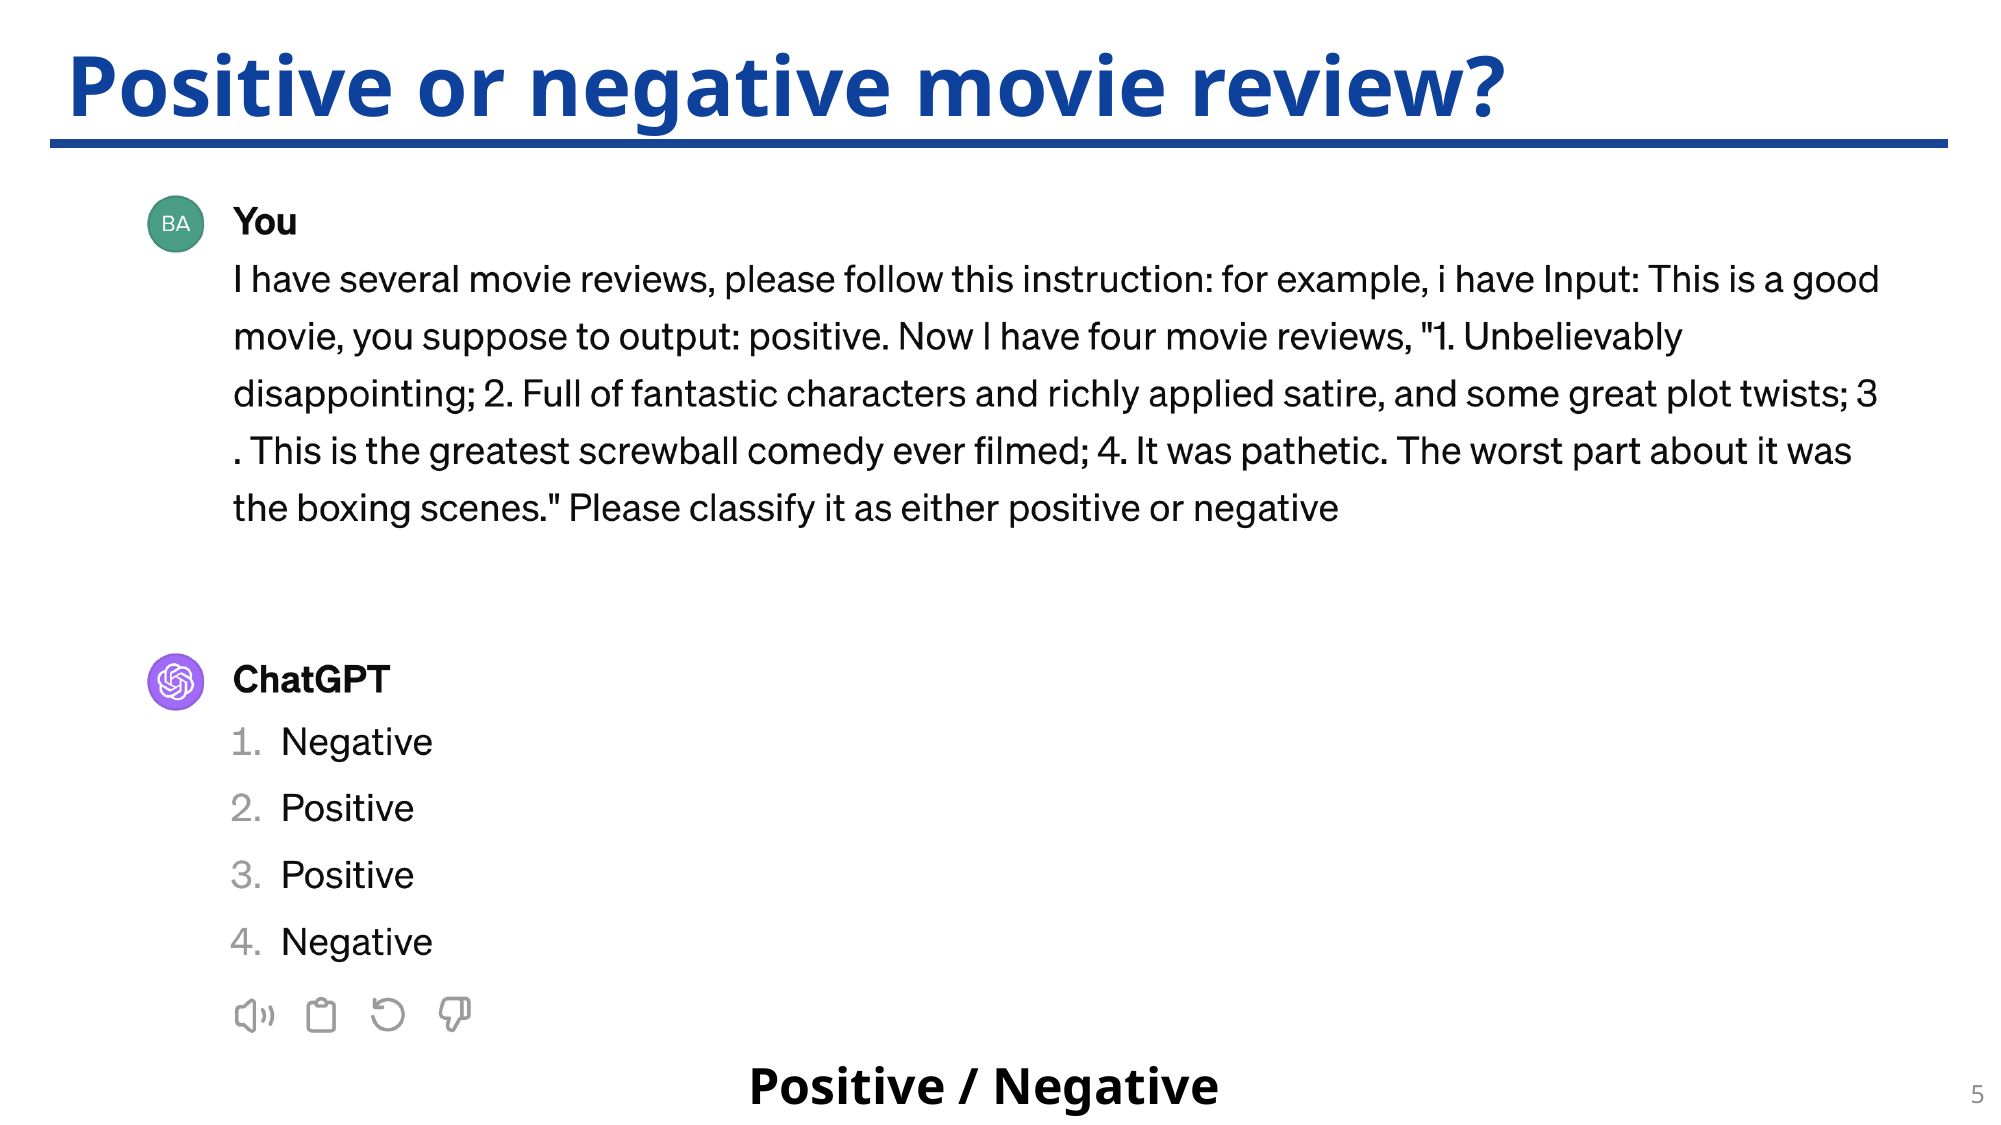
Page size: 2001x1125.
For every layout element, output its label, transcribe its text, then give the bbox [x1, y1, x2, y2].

text_box Positive / Negative [733, 1047, 1265, 1123]
picture [78, 162, 1900, 1043]
slide_number 5 [1899, 1065, 2000, 1125]
title Positive or negative movie review? [51, 39, 1947, 140]
